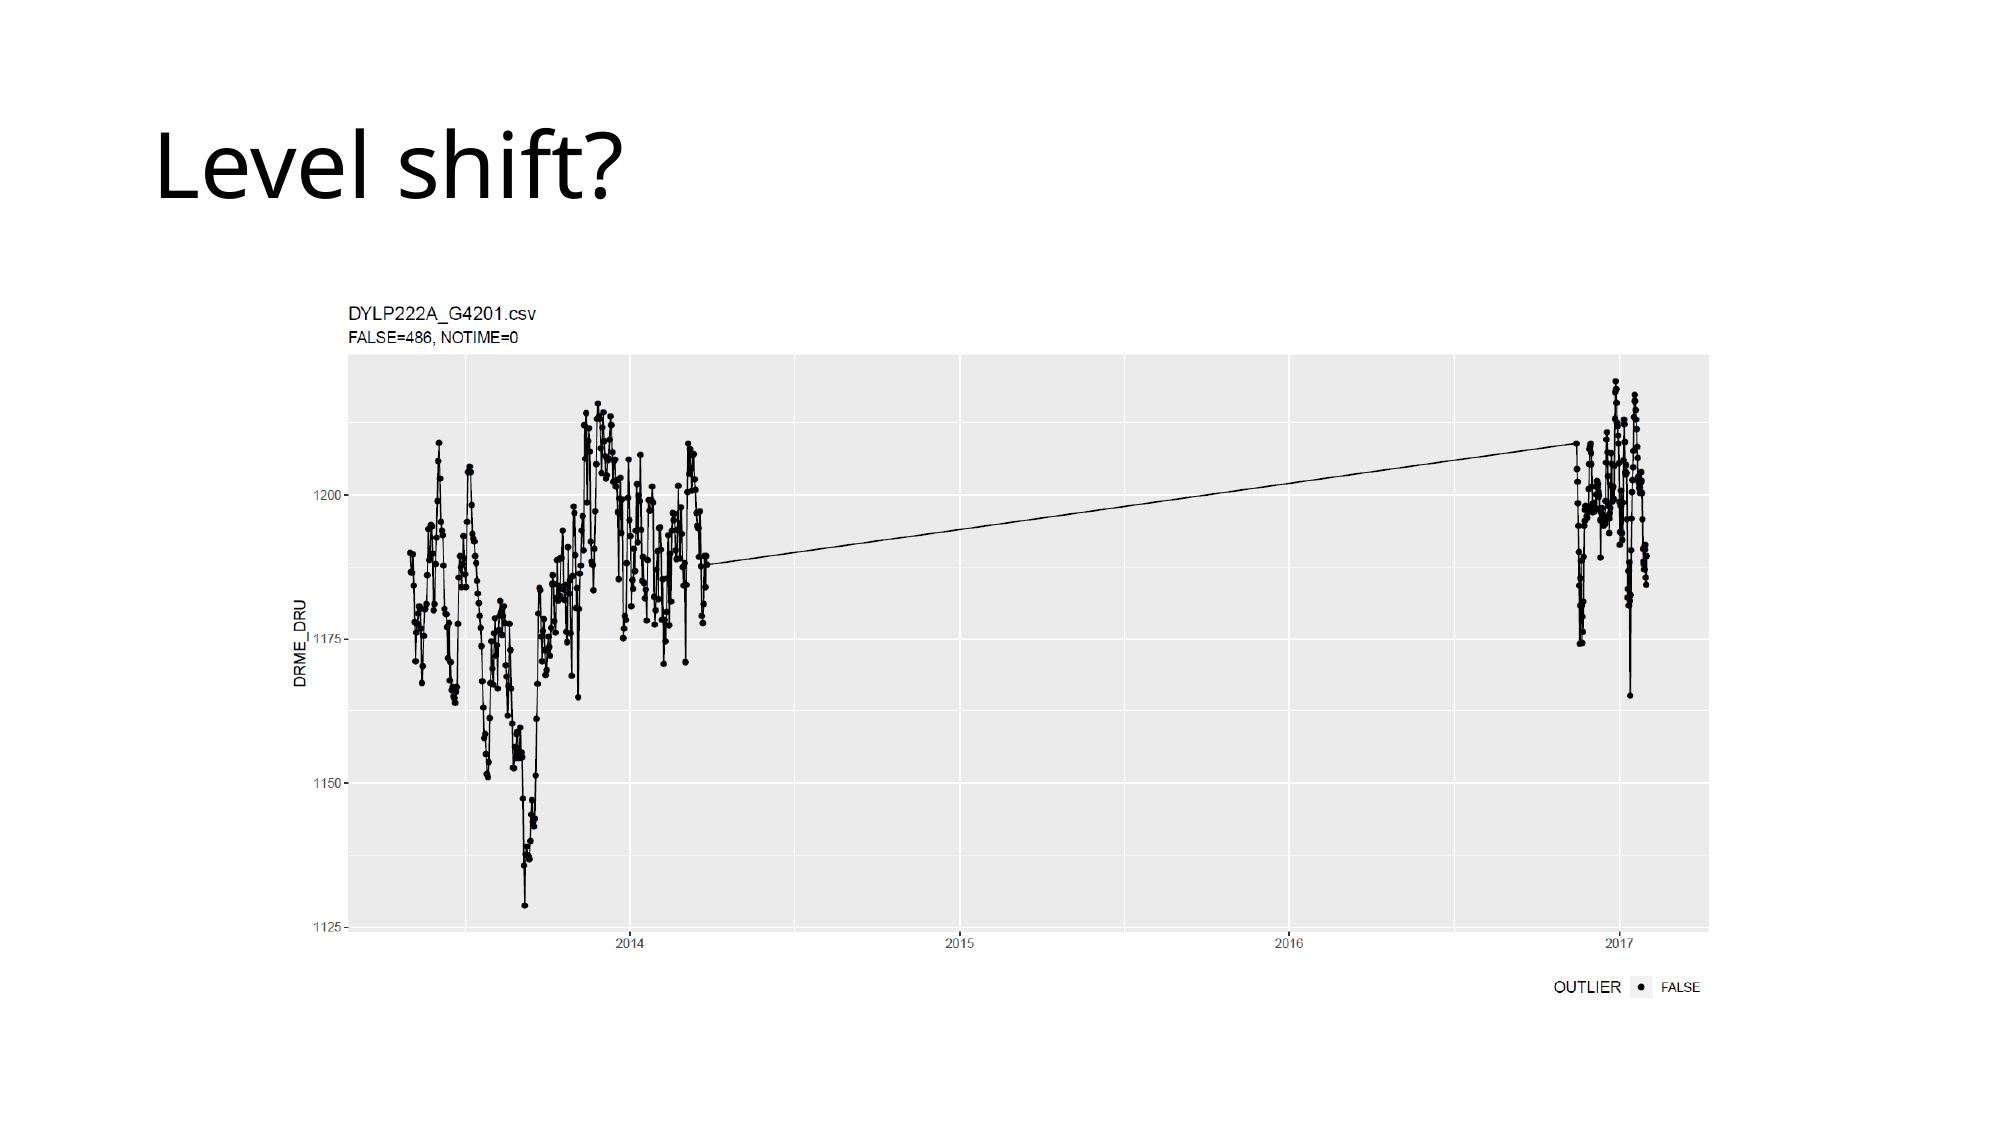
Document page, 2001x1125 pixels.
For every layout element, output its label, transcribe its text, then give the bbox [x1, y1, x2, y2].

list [286, 299, 1714, 1014]
title Level shift? [137, 59, 1863, 278]
